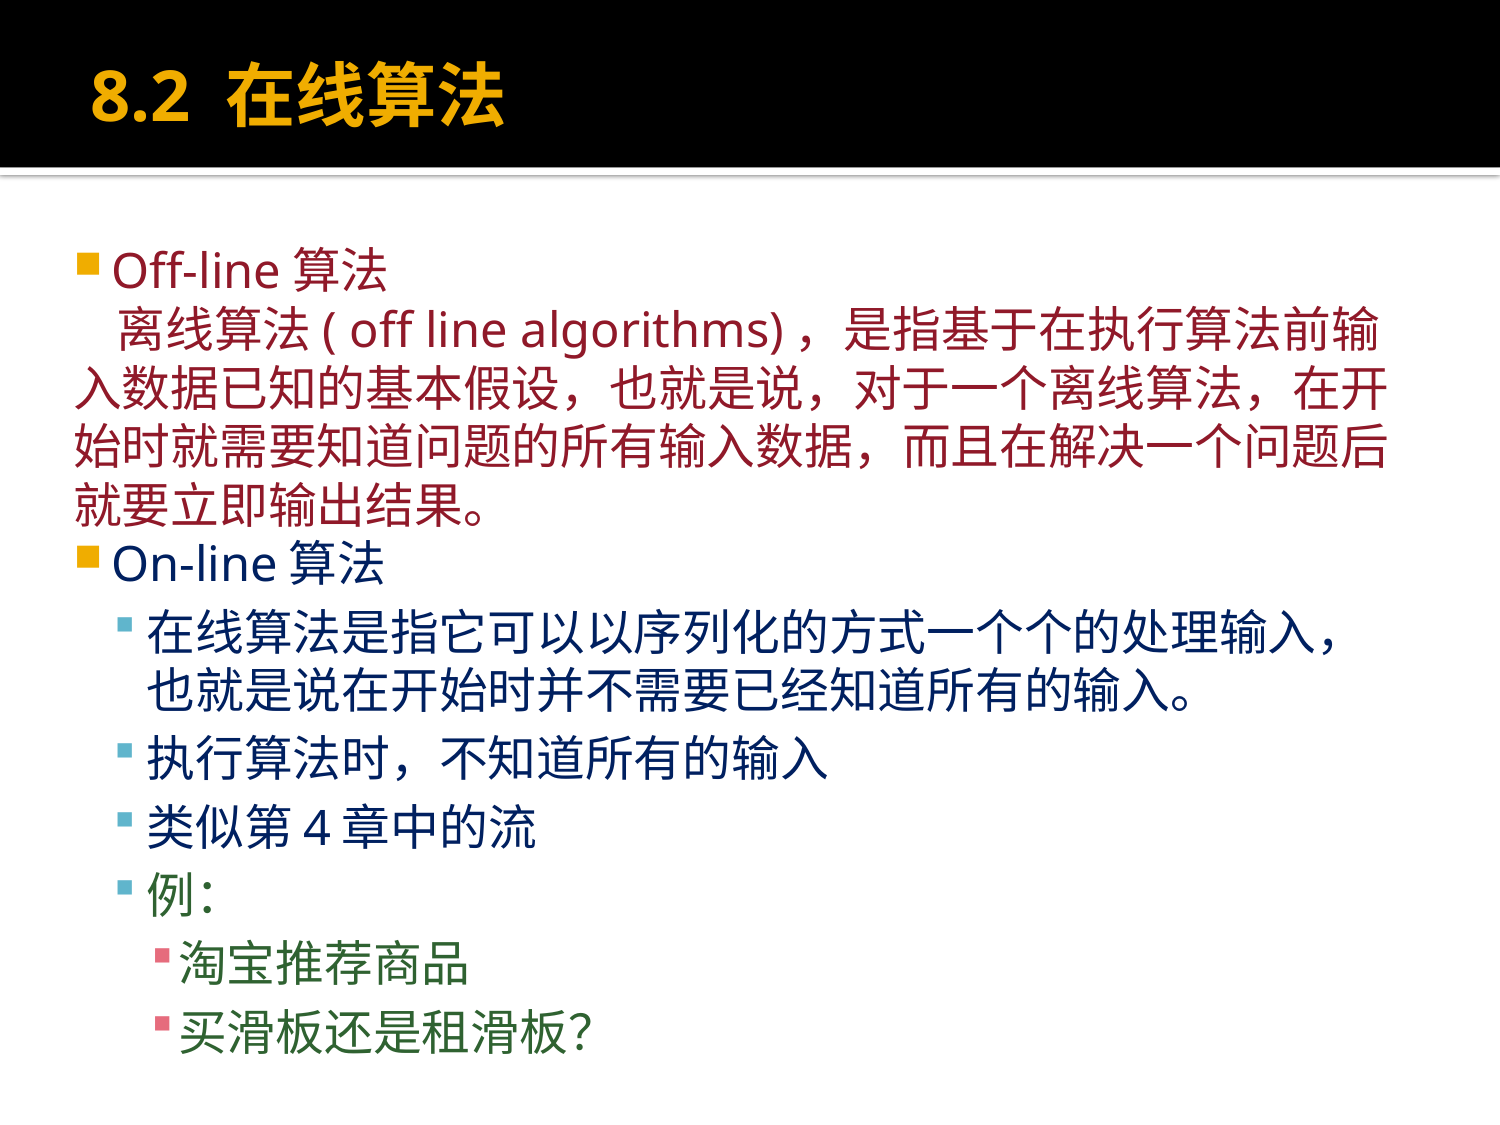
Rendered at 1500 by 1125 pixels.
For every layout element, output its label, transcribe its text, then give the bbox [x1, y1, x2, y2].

list Off-line算法 离线算法( off line algorithms)，是指基于在执行算法前输入数据已知的基本假设，也就是说，对于一个离线算法，在开始时就需要知道问题的所有输入数据，而且在解决一个问题后就要立即输出结果。 On-line算法 在线算法是指它可以以序列化的方式一个个的处理输入，也就是说在开始时并不需要已经知道所有的输入。 执行算法时，不知道所有的输入 类似第4章中的流 例： 淘宝推荐商品 买滑板还是租滑板？ [50, 224, 1425, 1075]
title 8.2 在线算法 [75, 12, 1425, 175]
